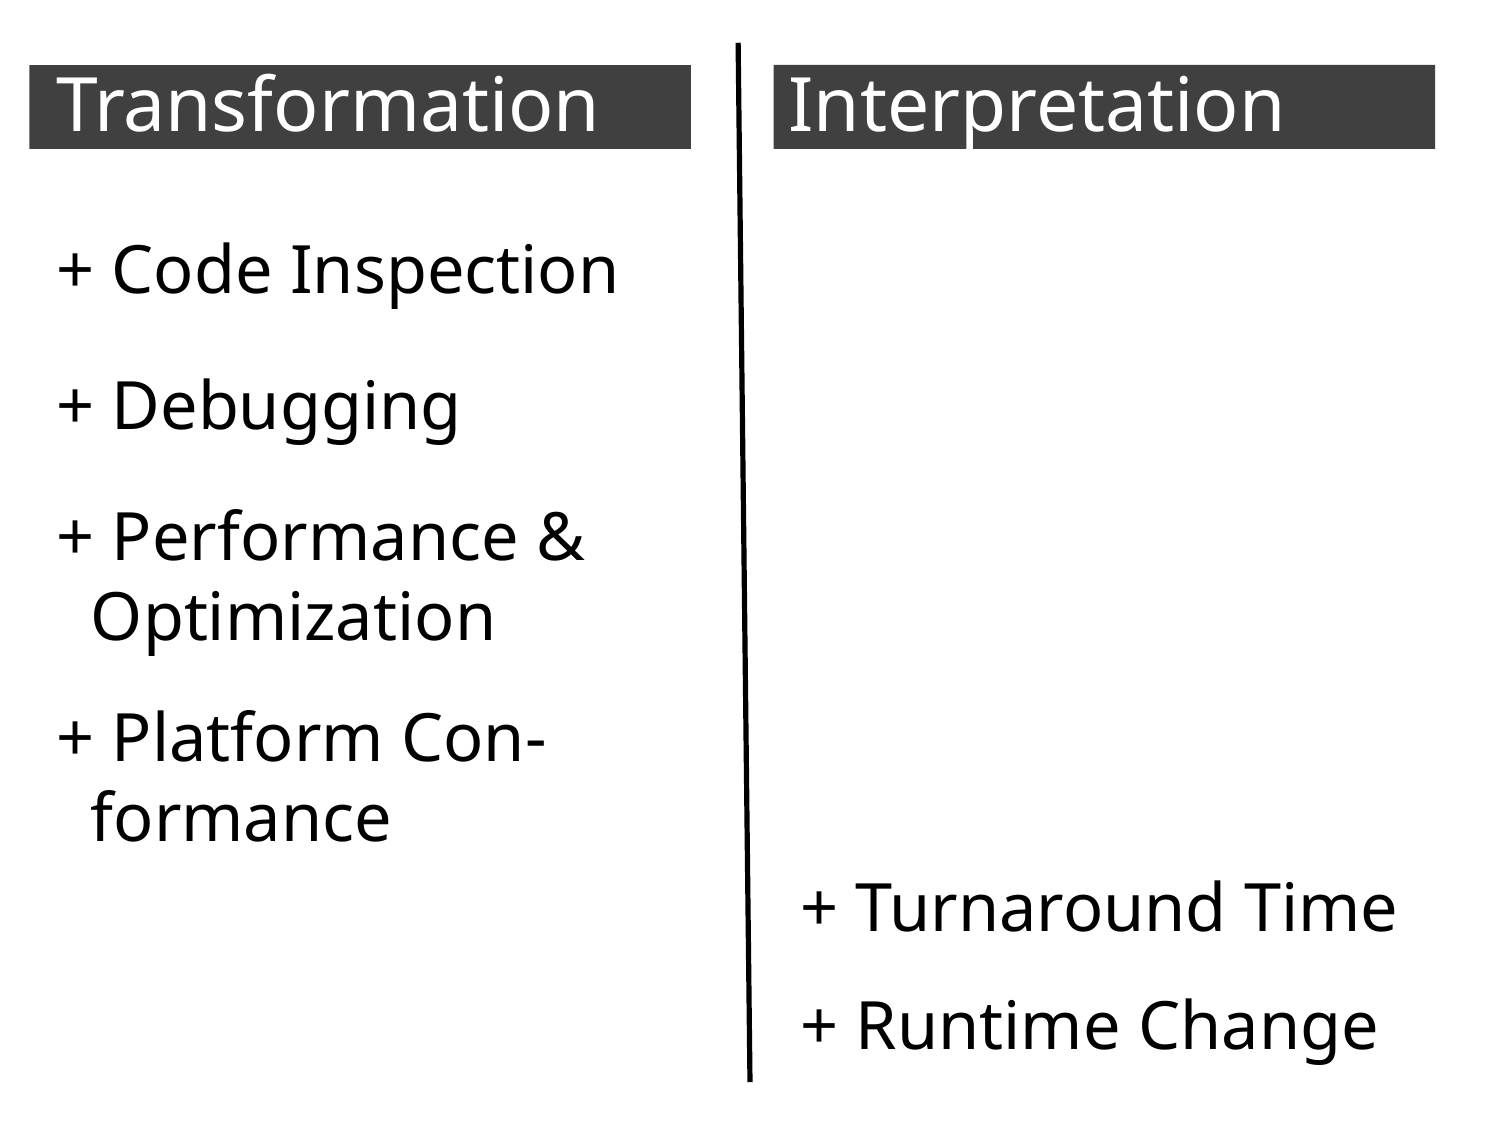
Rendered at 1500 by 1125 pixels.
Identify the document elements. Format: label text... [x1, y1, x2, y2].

text_box + Performance & Optimization [41, 514, 703, 633]
text_box + Turnaround Time [785, 845, 1500, 964]
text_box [737, 42, 751, 1083]
text_box Interpretation [773, 42, 1436, 161]
text_box [27, 63, 41, 151]
text_box + Platform Con- formance [41, 715, 703, 835]
text_box Transformation [41, 42, 703, 161]
text_box + Code Inspection [41, 208, 703, 327]
text_box + Runtime Change [785, 964, 1500, 1083]
text_box + Debugging [41, 344, 703, 463]
